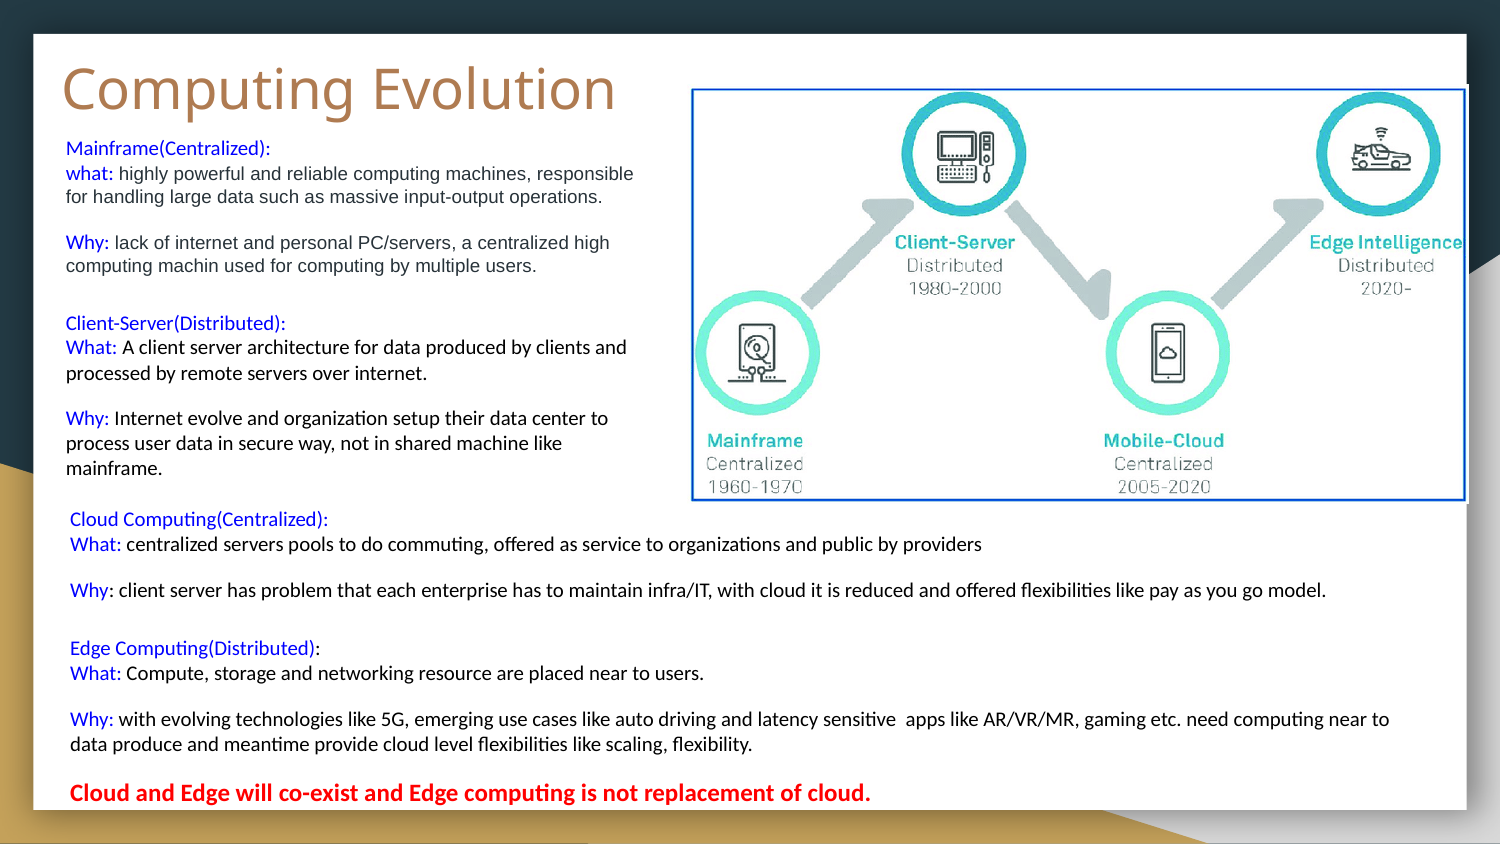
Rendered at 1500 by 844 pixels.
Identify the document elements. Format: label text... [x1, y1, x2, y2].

title Computing Evolution [46, 38, 1278, 126]
text_box Cloud Computing(Centralized): What: centralized servers pools to do commuting, offered as service to organizations and public by providers Why: client server has problem that each enterprise has to maintain infra/IT, with cloud it is reduced and offered flexibilities like pay as you go model. Edge Computing(Distributed): What: Compute, storage and networking resource are placed near to users. Why: with evolving technologies like 5G, emerging use cases like auto driving and latency sensitive apps like AR/VR/MR, gaming etc. need computing near to data produce and meantime provide cloud level flexibilities like scaling, flexibility. Cloud and Edge will co-exist and Edge computing is not replacement of cloud. [55, 478, 1420, 844]
picture [687, 84, 1470, 505]
text_box Mainframe(Centralized): what: highly powerful and reliable computing machines, responsible for handling large data such as massive input-output operations. Why: lack of internet and personal PC/servers, a centralized high computing machin used for computing by multiple users. Client-Server(Distributed): What: A client server architecture for data produced by clients and processed by remote servers over internet. Why: Internet evolve and organization setup their data center to process user data in secure way, not in shared machine like mainframe. [50, 107, 658, 495]
